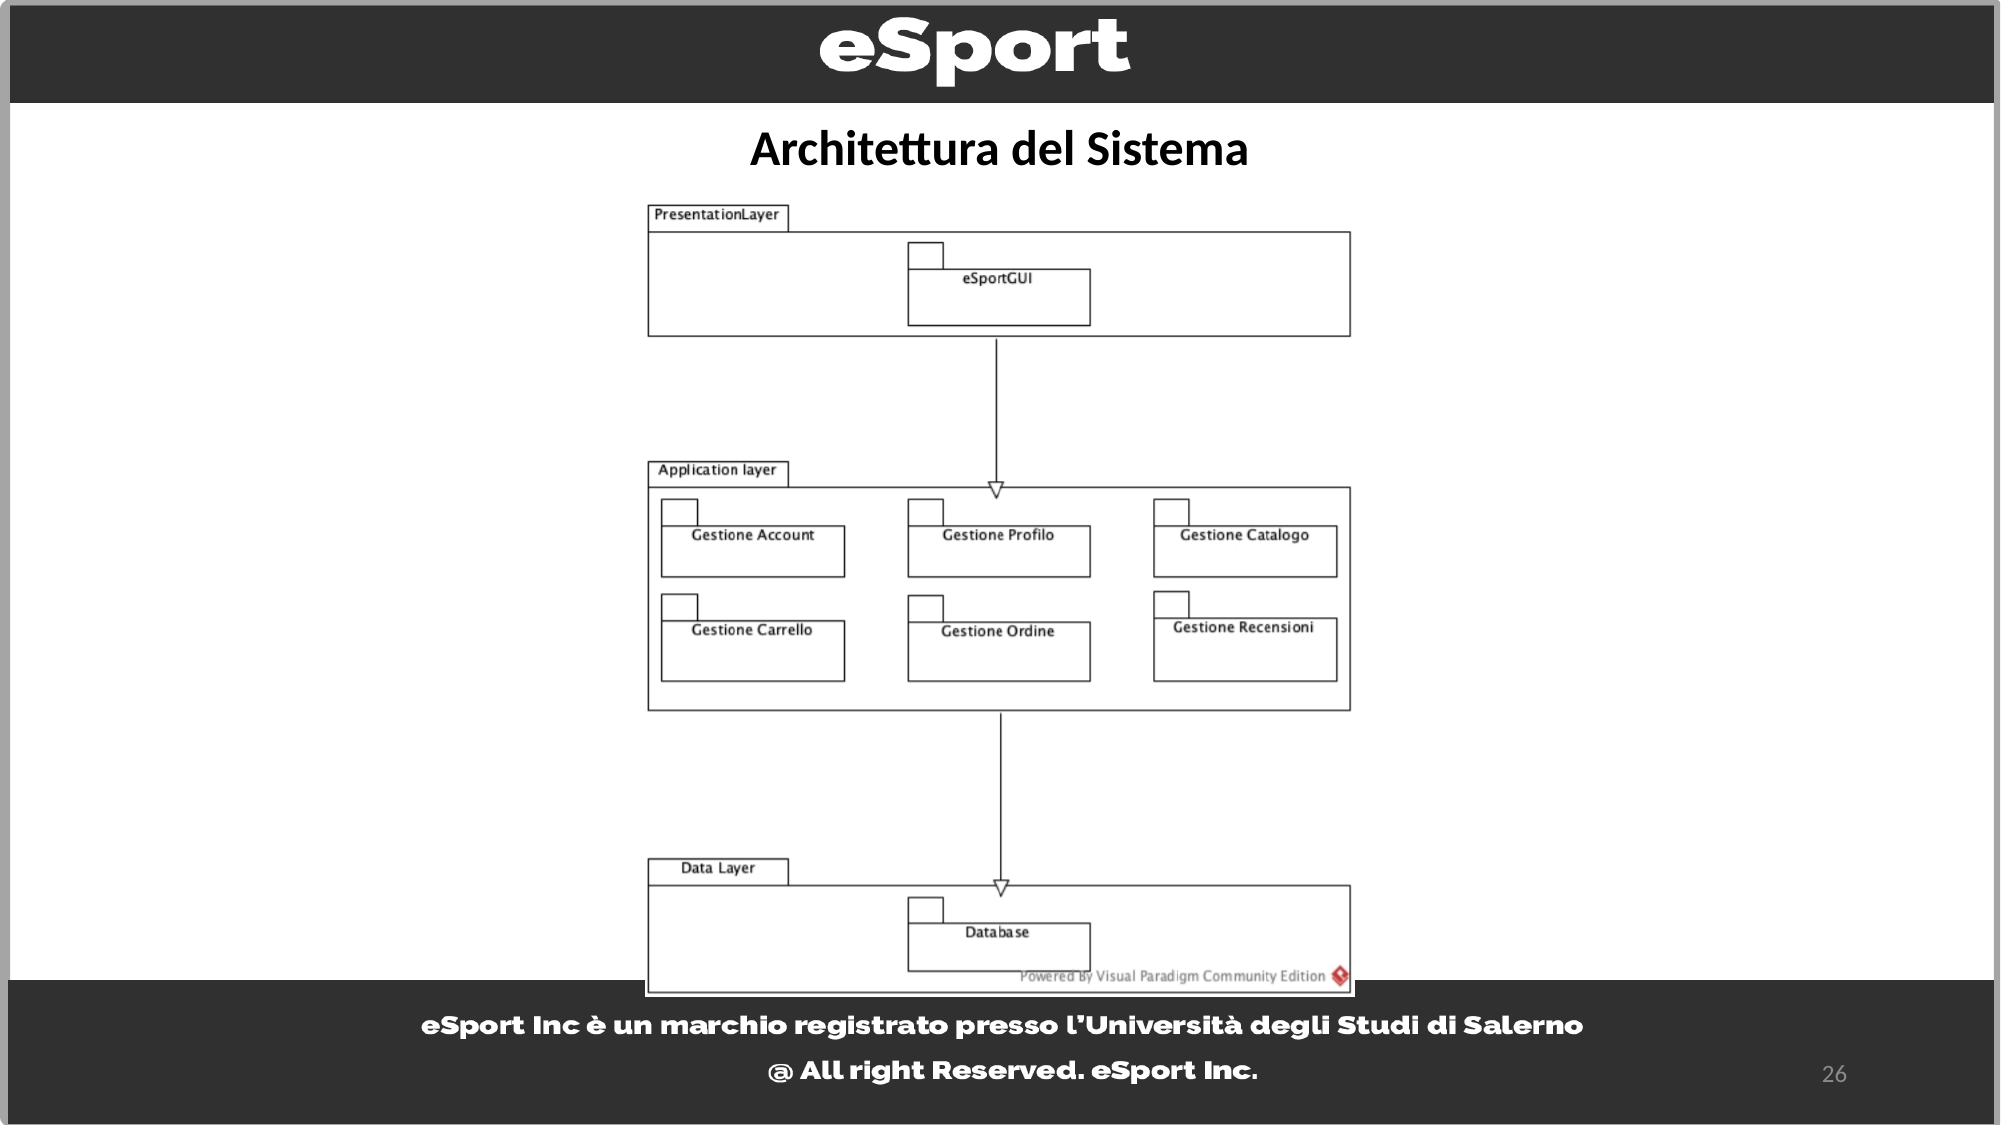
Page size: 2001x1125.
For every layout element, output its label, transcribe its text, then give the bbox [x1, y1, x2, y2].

slide_number 26 [1412, 1042, 1863, 1103]
text_box Architettura del Sistema [205, 107, 1795, 183]
picture [0, 0, 2001, 1125]
